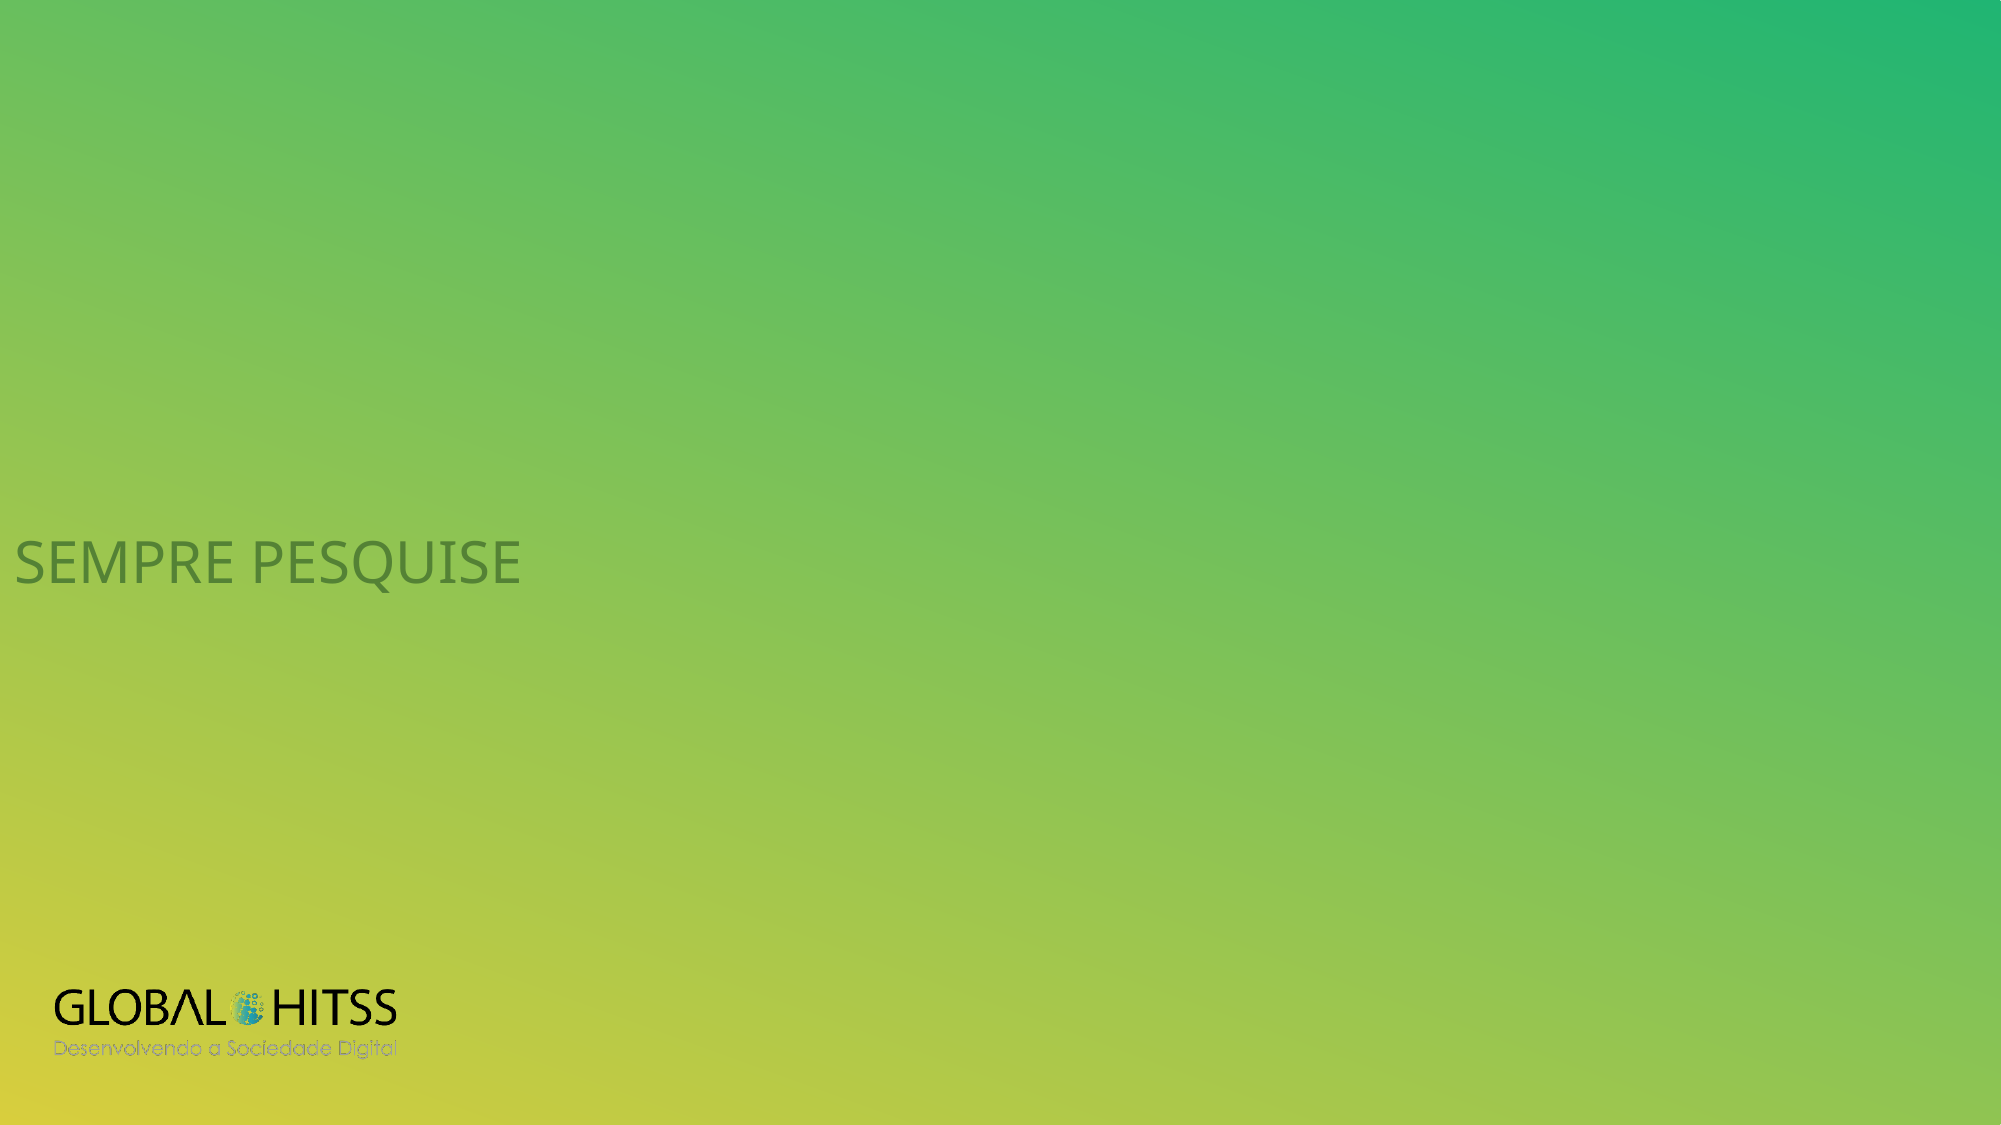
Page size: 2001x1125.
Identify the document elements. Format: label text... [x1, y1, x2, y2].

picture [51, 985, 398, 1062]
text_box [0, 0, 2000, 1125]
text_box SEMPRE PESQUISE [0, 518, 1000, 604]
